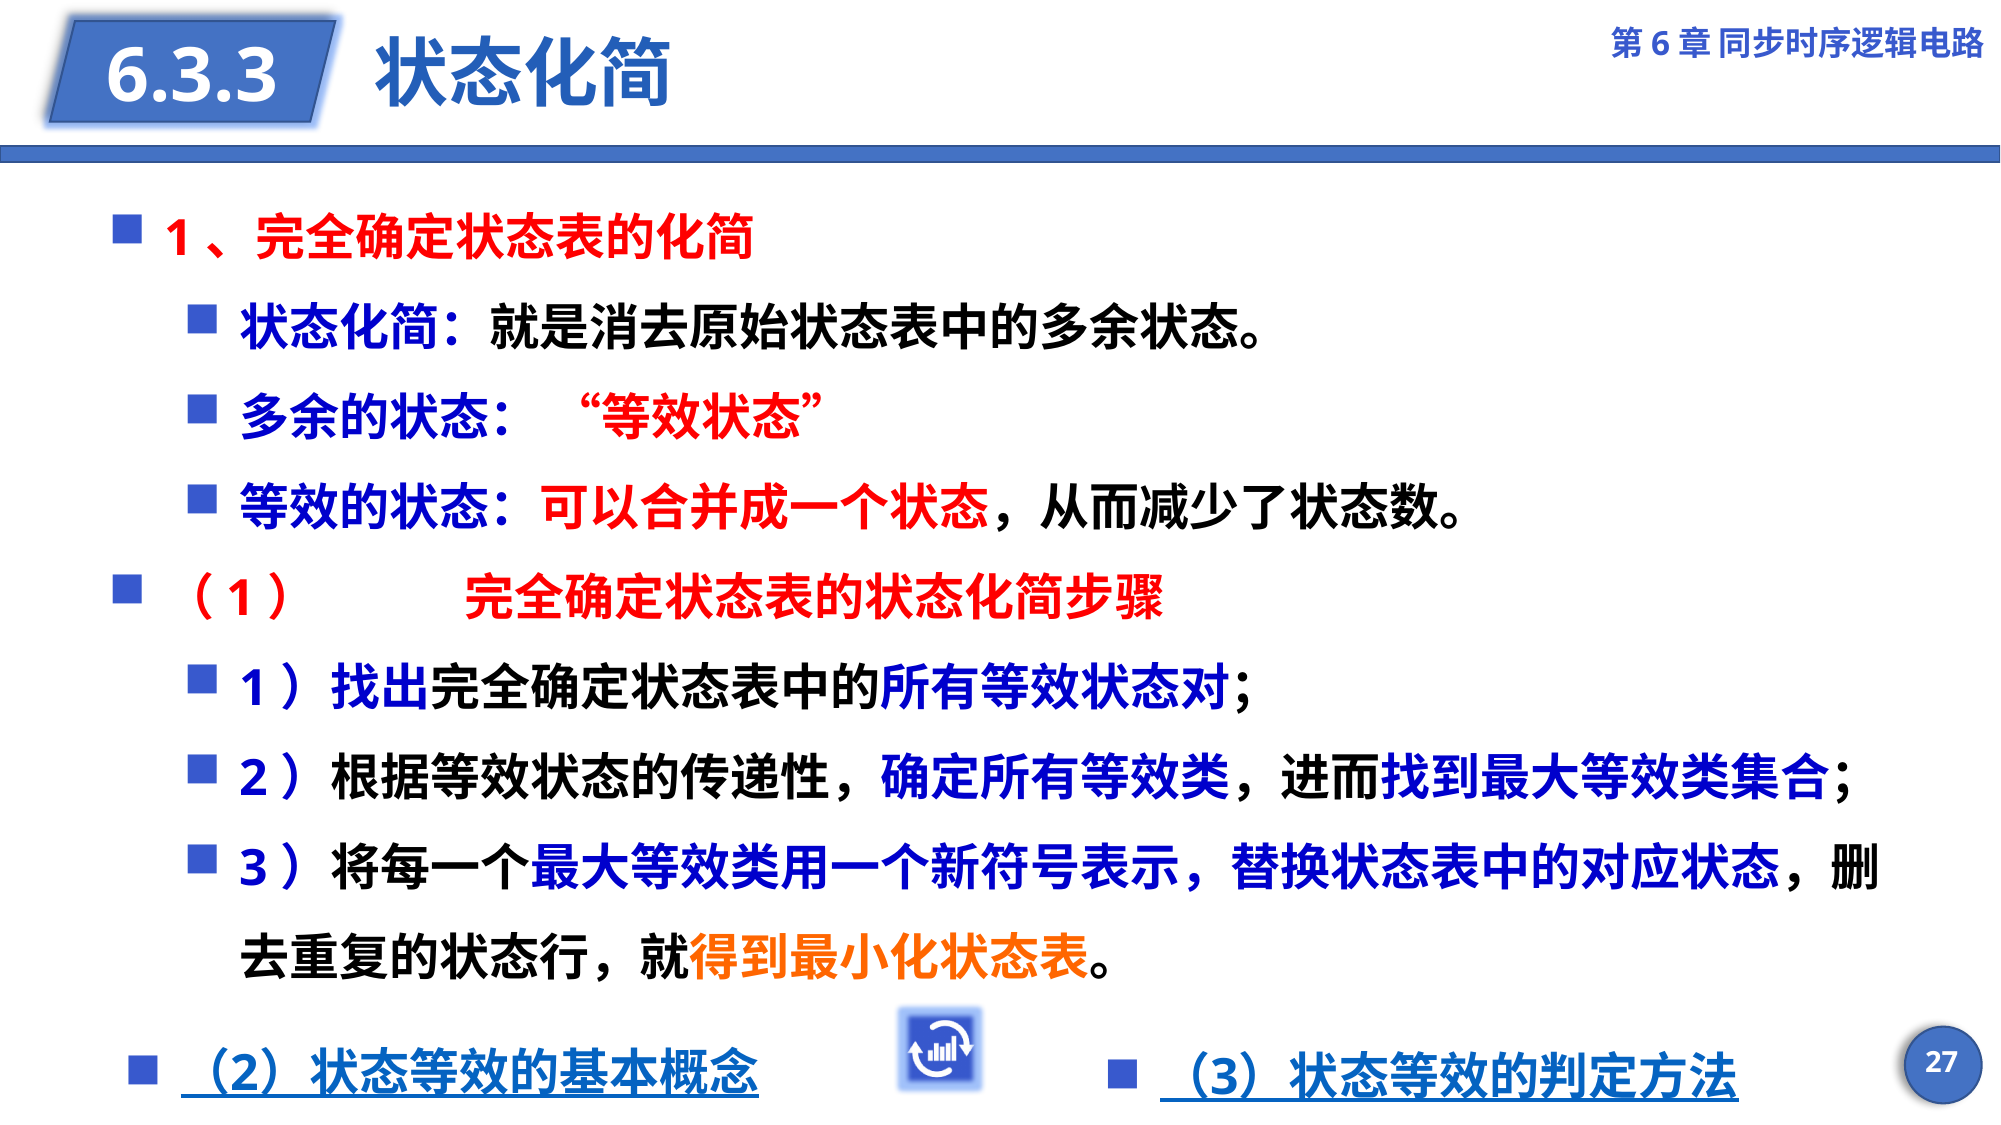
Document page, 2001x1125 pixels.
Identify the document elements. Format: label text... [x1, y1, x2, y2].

picture [903, 1011, 978, 1086]
footer 第6章 同步时序逻辑电路 [1581, 0, 2000, 84]
text_box 1、完全确定状态表的化简 状态化简：就是消去原始状态表中的多余状态。 多余的状态： “等效状态” 等效的状态：可以合并成一个状态，从而减少了状态数。 （1） 完全确定状态表的状态化简步骤 1）找出完全确定状态表中的所有等效状态对； 2）根据等效状态的传递性，确定所有等效类，进而找到最大等效类集合； 3）将每一个最大等效类用一个新符号表示，替换状态表中的对应状态，删去重复的状态行，就得到最小化状态表。 [93, 167, 1921, 993]
slide_number 27 [1895, 1033, 1989, 1094]
text_box （3）状态等效的判定方法 [1089, 1000, 1754, 1125]
title 状态化简 [358, 16, 1391, 137]
text_box （2）状态等效的基本概念 [109, 996, 775, 1121]
text_box 6.3.3 [48, 20, 337, 123]
